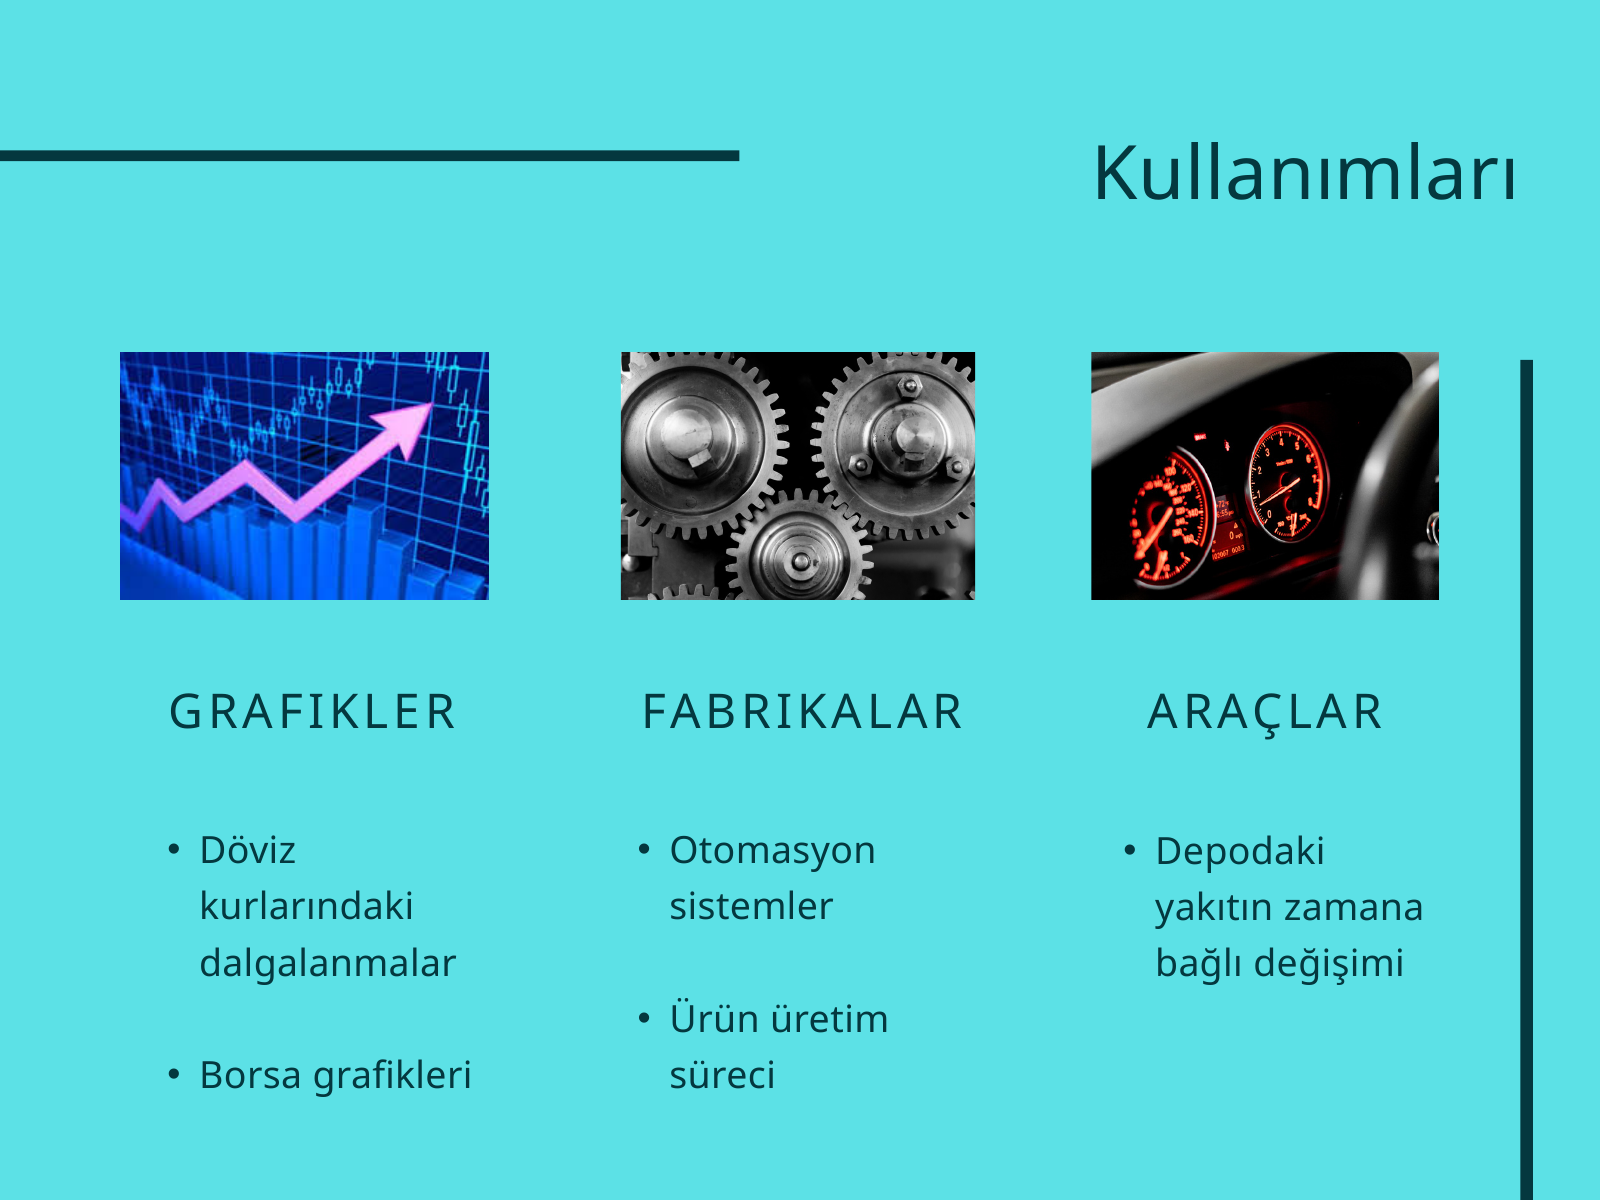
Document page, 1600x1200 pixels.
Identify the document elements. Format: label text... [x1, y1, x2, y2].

picture [119, 352, 490, 601]
text_box [1520, 359, 1533, 1200]
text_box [135, 676, 490, 1200]
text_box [605, 676, 1000, 1149]
picture [1091, 352, 1440, 601]
text_box Kullanımları [782, 107, 1521, 215]
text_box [1091, 676, 1440, 1036]
text_box [0, 150, 740, 162]
picture [620, 352, 976, 601]
